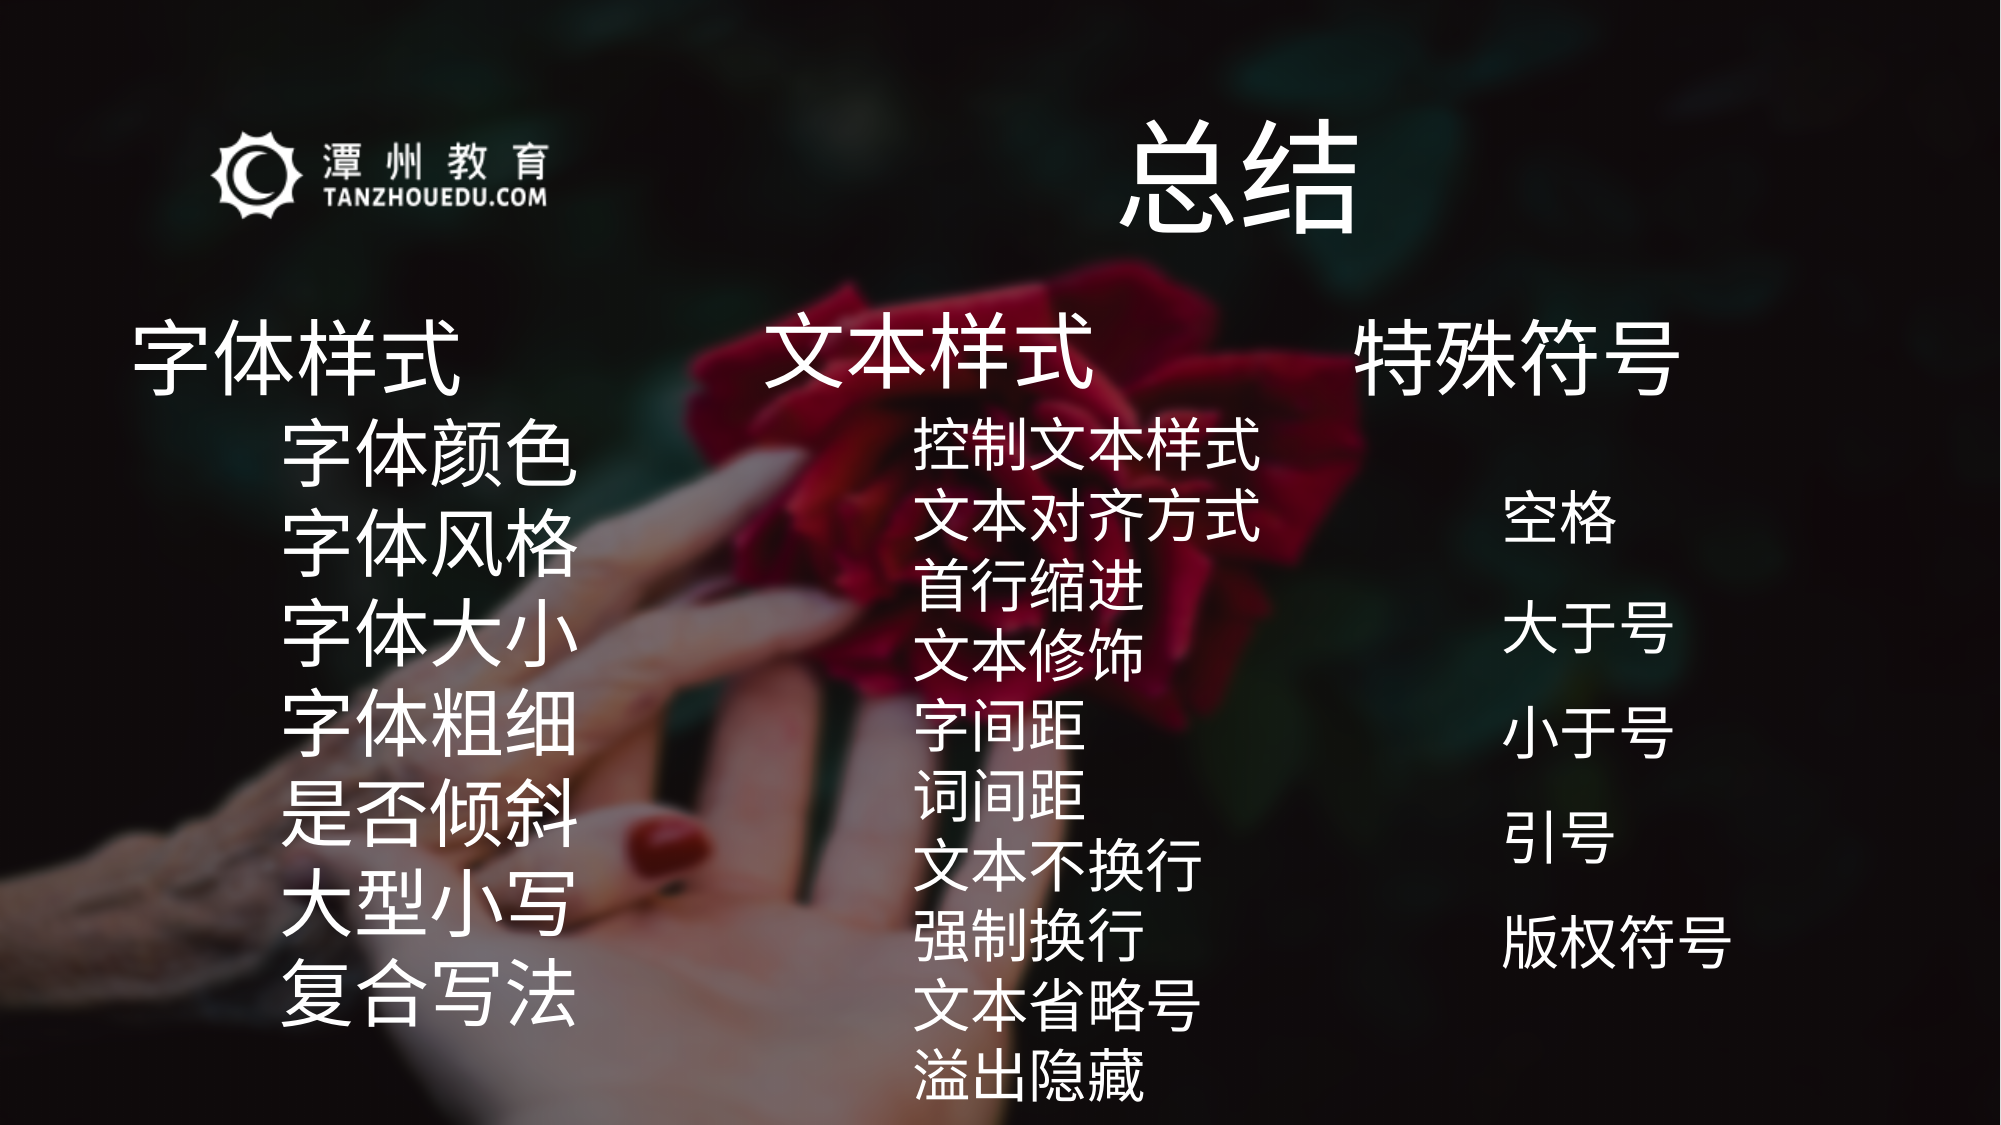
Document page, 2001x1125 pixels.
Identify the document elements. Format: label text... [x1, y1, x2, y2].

picture [0, 0, 2001, 1125]
text_box 字体样式 字体颜色 字体风格 字体大小 字体粗细 是否倾斜 大型小写 复合写法 [114, 298, 691, 1044]
text_box 总结 [1099, 91, 1380, 257]
text_box 特殊符号 空格 大于号 小于号 引号 版权符号 [1336, 298, 1750, 984]
text_box 文本样式 控制文本样式 文本对齐方式 首行缩进 文本修饰 字间距 词间距 文本不换行 强制换行 文本省略号 溢出隐藏 [747, 291, 1278, 1117]
